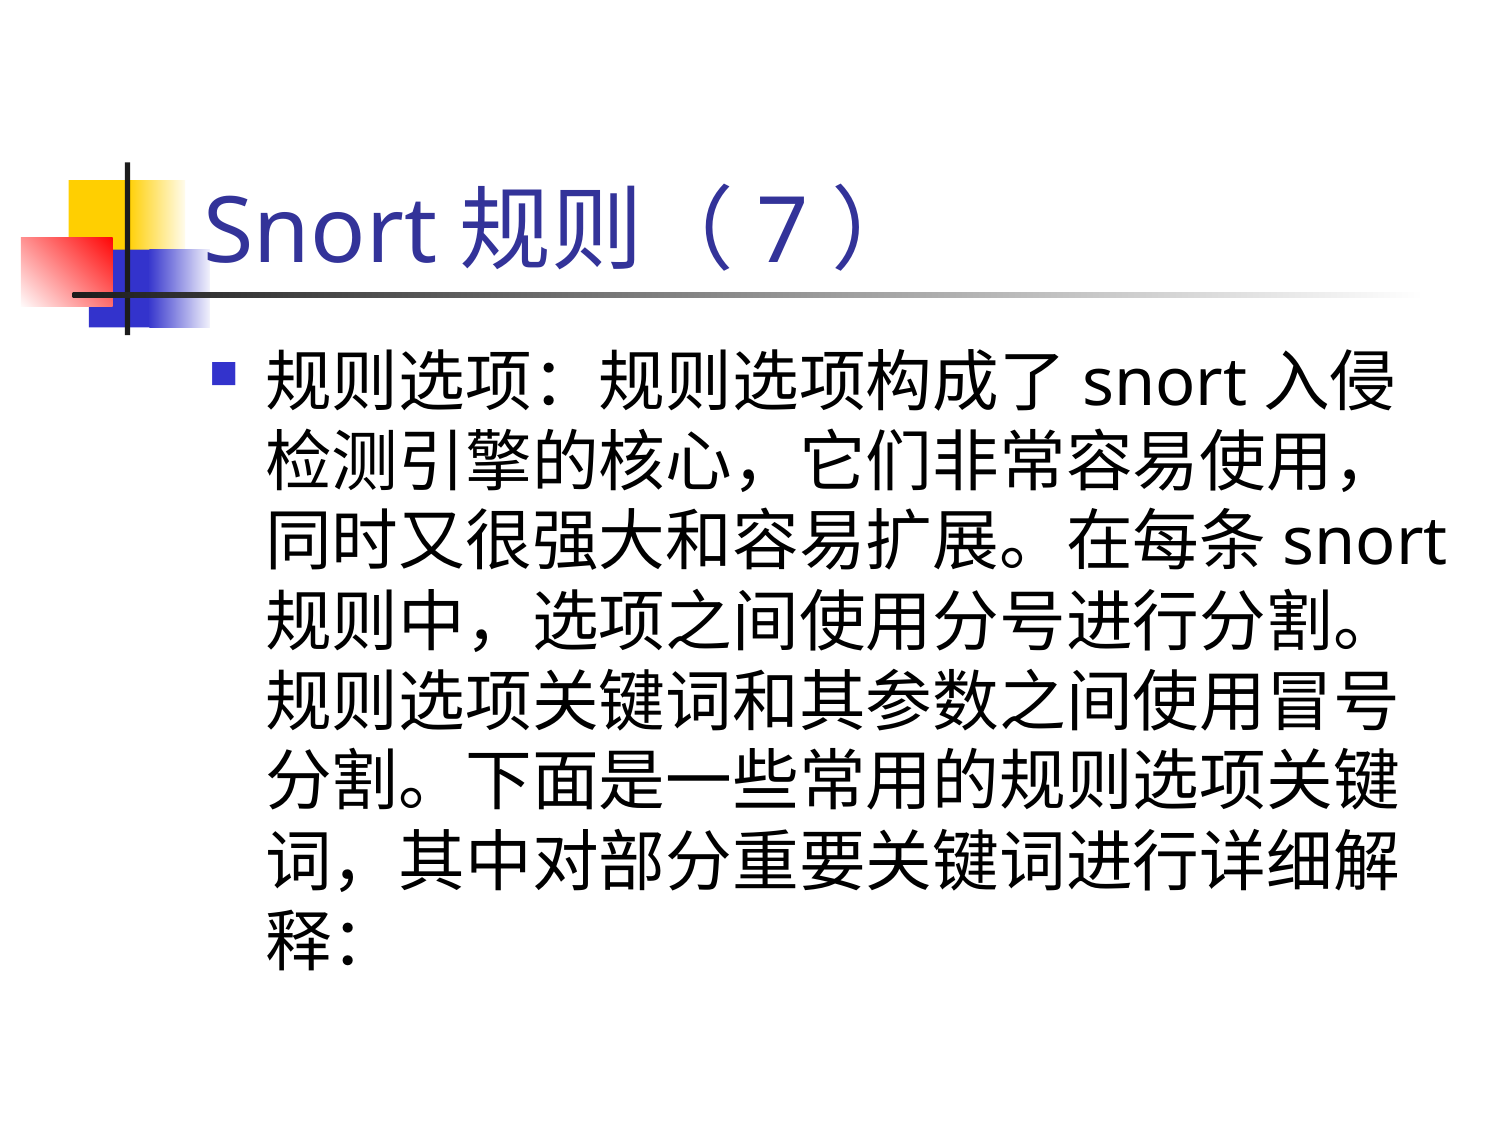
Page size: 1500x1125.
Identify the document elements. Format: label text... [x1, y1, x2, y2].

list 规则选项：规则选项构成了snort入侵检测引擎的核心，它们非常容易使用，同时又很强大和容易扩展。在每条snort规则中，选项之间使用分号进行分割。规则选项关键词和其参数之间使用冒号分割。下面是一些常用的规则选项关键词，其中对部分重要关键词进行详细解释： [193, 331, 1469, 1006]
title Snort规则（7） [188, 101, 1468, 289]
